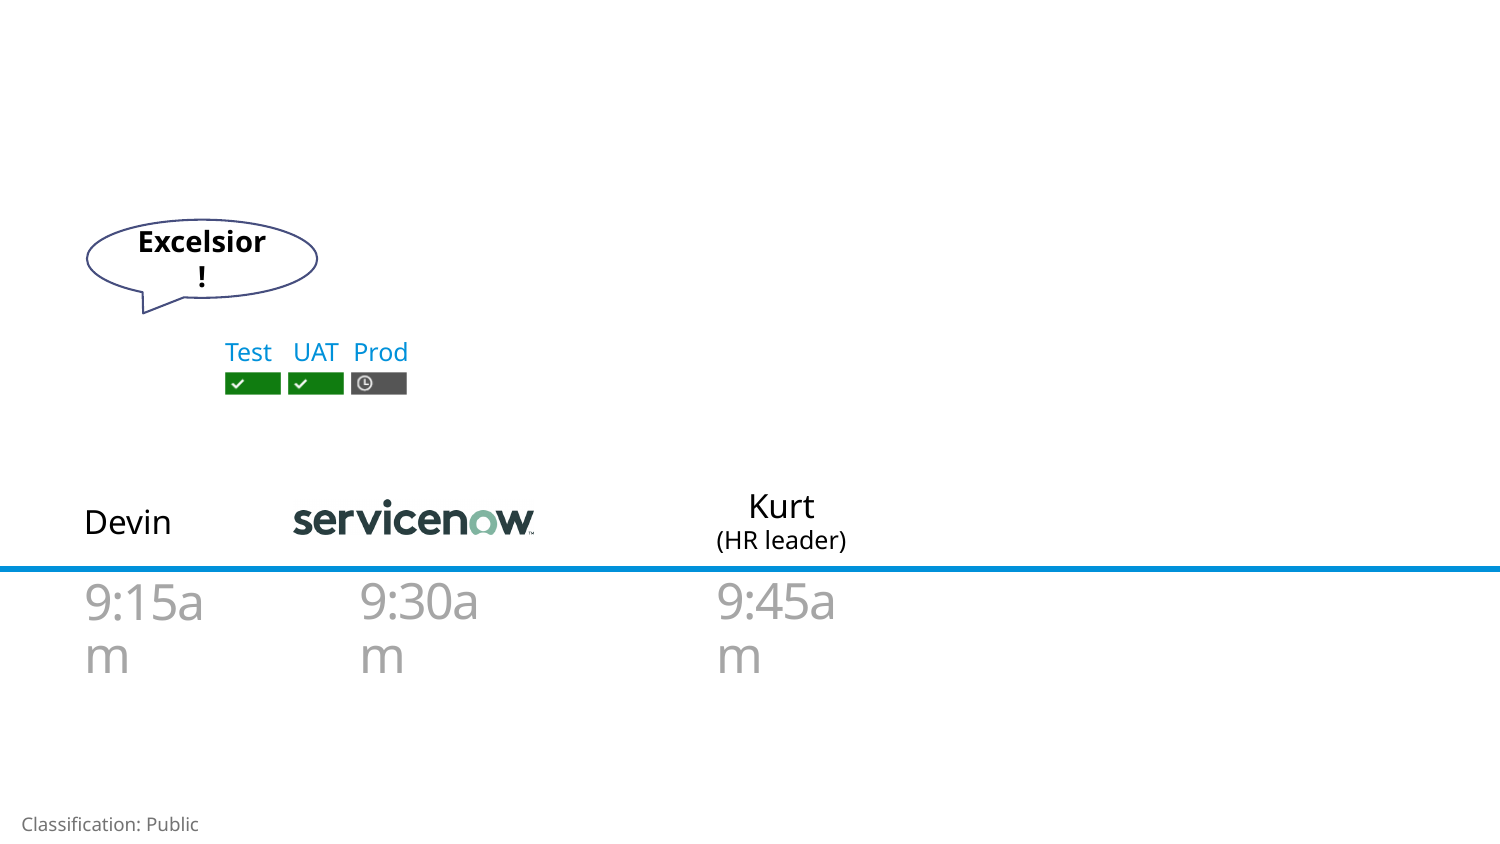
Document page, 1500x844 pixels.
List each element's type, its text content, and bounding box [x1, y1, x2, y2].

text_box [700, 308, 863, 564]
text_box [69, 327, 187, 550]
picture [293, 499, 534, 535]
text_box Excelsior! [86, 219, 318, 314]
text_box 9:45am [700, 570, 890, 637]
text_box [211, 329, 423, 401]
text_box 9:15am [69, 570, 259, 637]
text_box 9:30am [344, 570, 534, 637]
